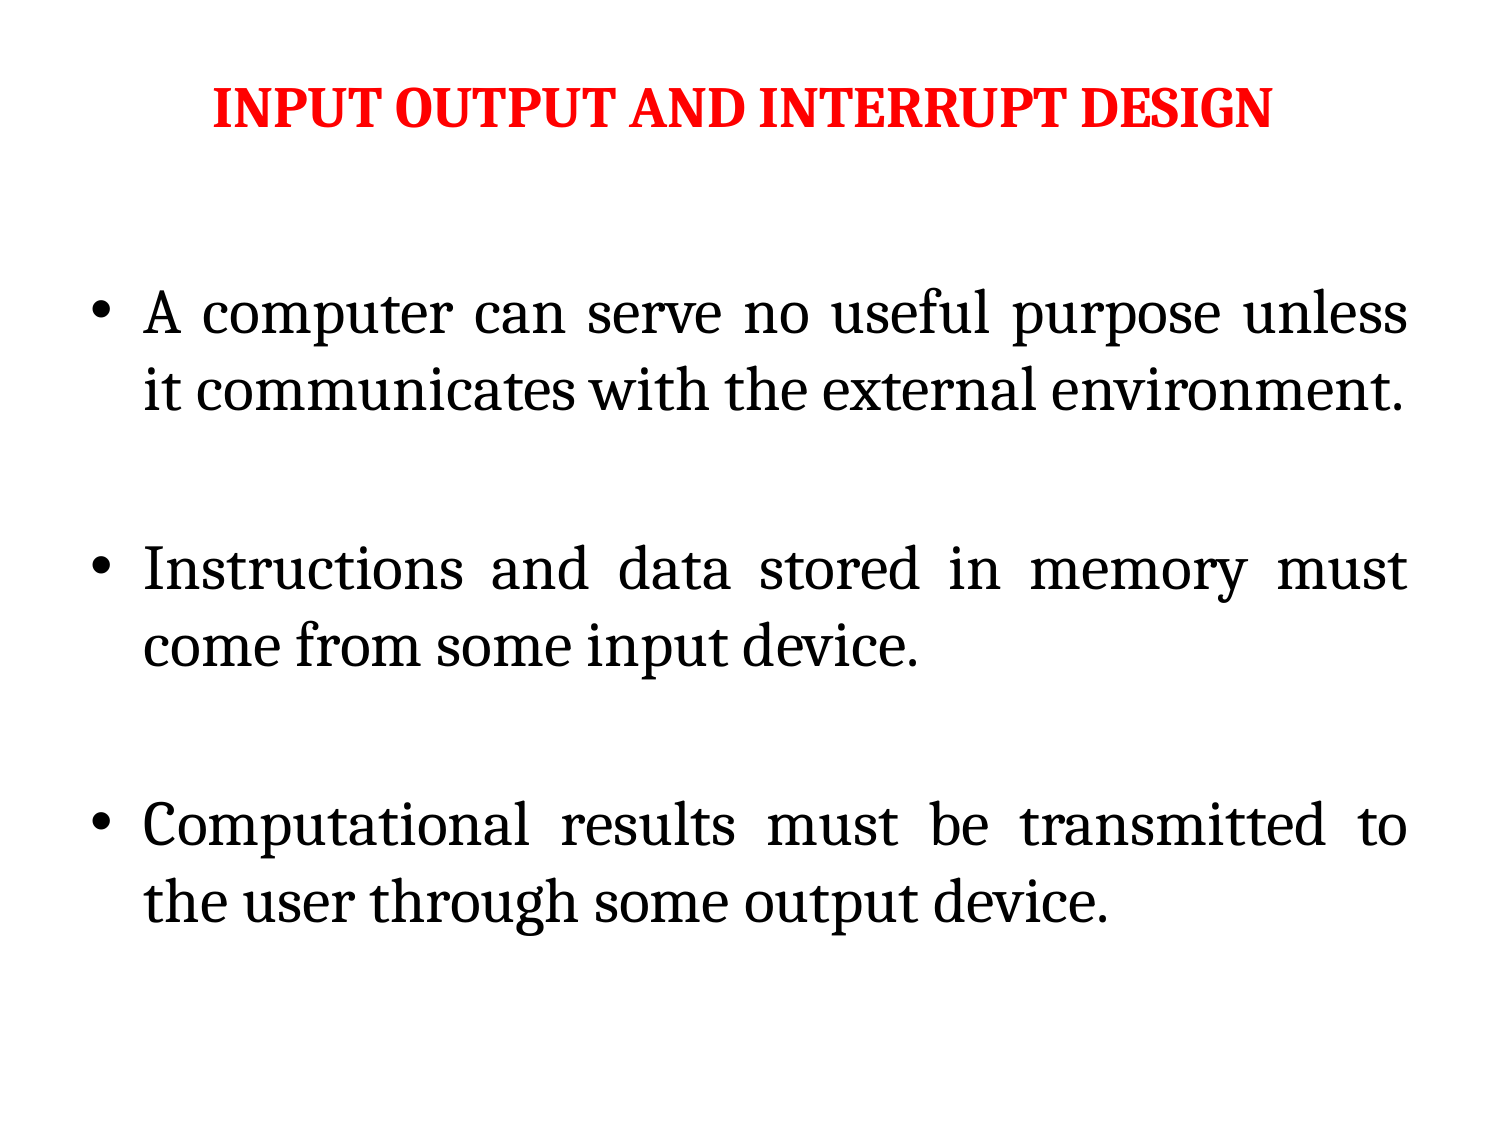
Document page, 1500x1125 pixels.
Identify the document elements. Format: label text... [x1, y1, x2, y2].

list A computer can serve no useful purpose unless it communicates with the external environment. Instructions and data stored in memory must come from some input device. Computational results must be transmitted to the user through some output device. [75, 262, 1425, 1005]
title INPUT OUTPUT AND INTERRUPT DESIGN [75, 45, 1425, 233]
